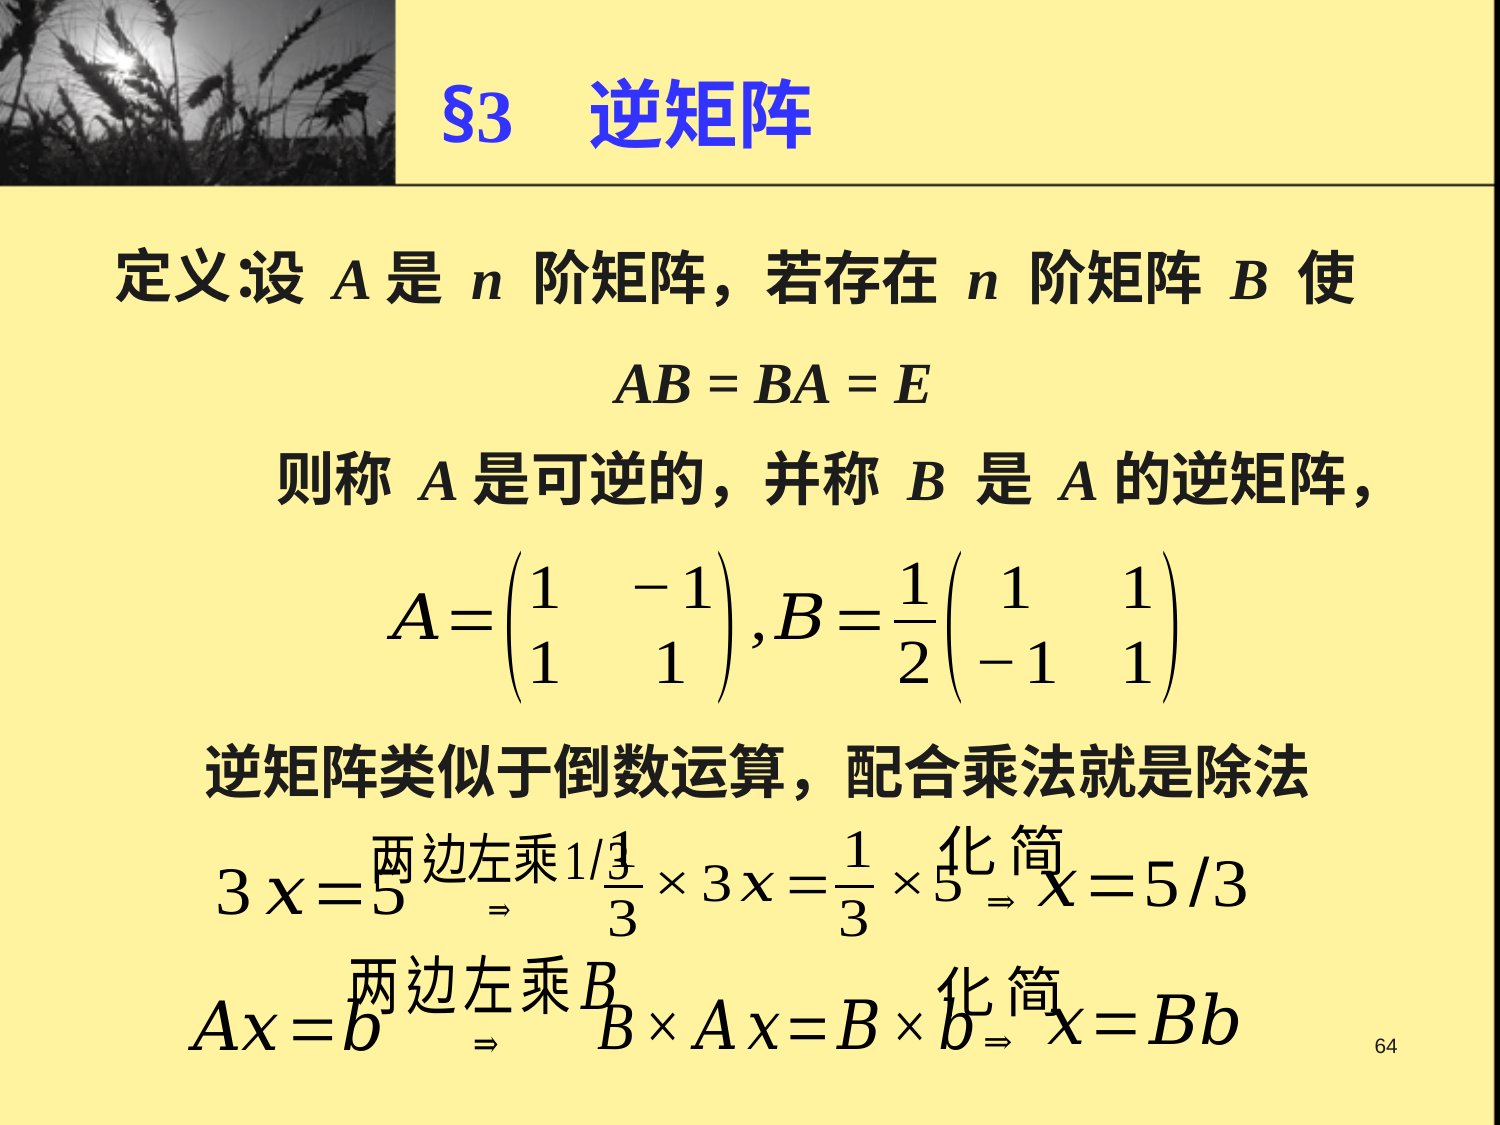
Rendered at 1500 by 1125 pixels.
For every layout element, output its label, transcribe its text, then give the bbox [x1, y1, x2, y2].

text_box 则称 A是可逆的，并称 B 是 A的逆矩阵， [261, 435, 1420, 520]
slide_number 64 [1200, 1025, 1413, 1100]
text_box 设 A是 n 阶矩阵，若存在 n 阶矩阵 B 使 [232, 234, 1371, 319]
text_box 逆矩阵类似于倒数运算，配合乘法就是除法 [189, 727, 1326, 813]
picture [0, 0, 1500, 1125]
title §3 逆矩阵 [425, 14, 1413, 211]
text_box AB = BA = E [600, 338, 949, 423]
text_box 定义： [100, 231, 330, 317]
